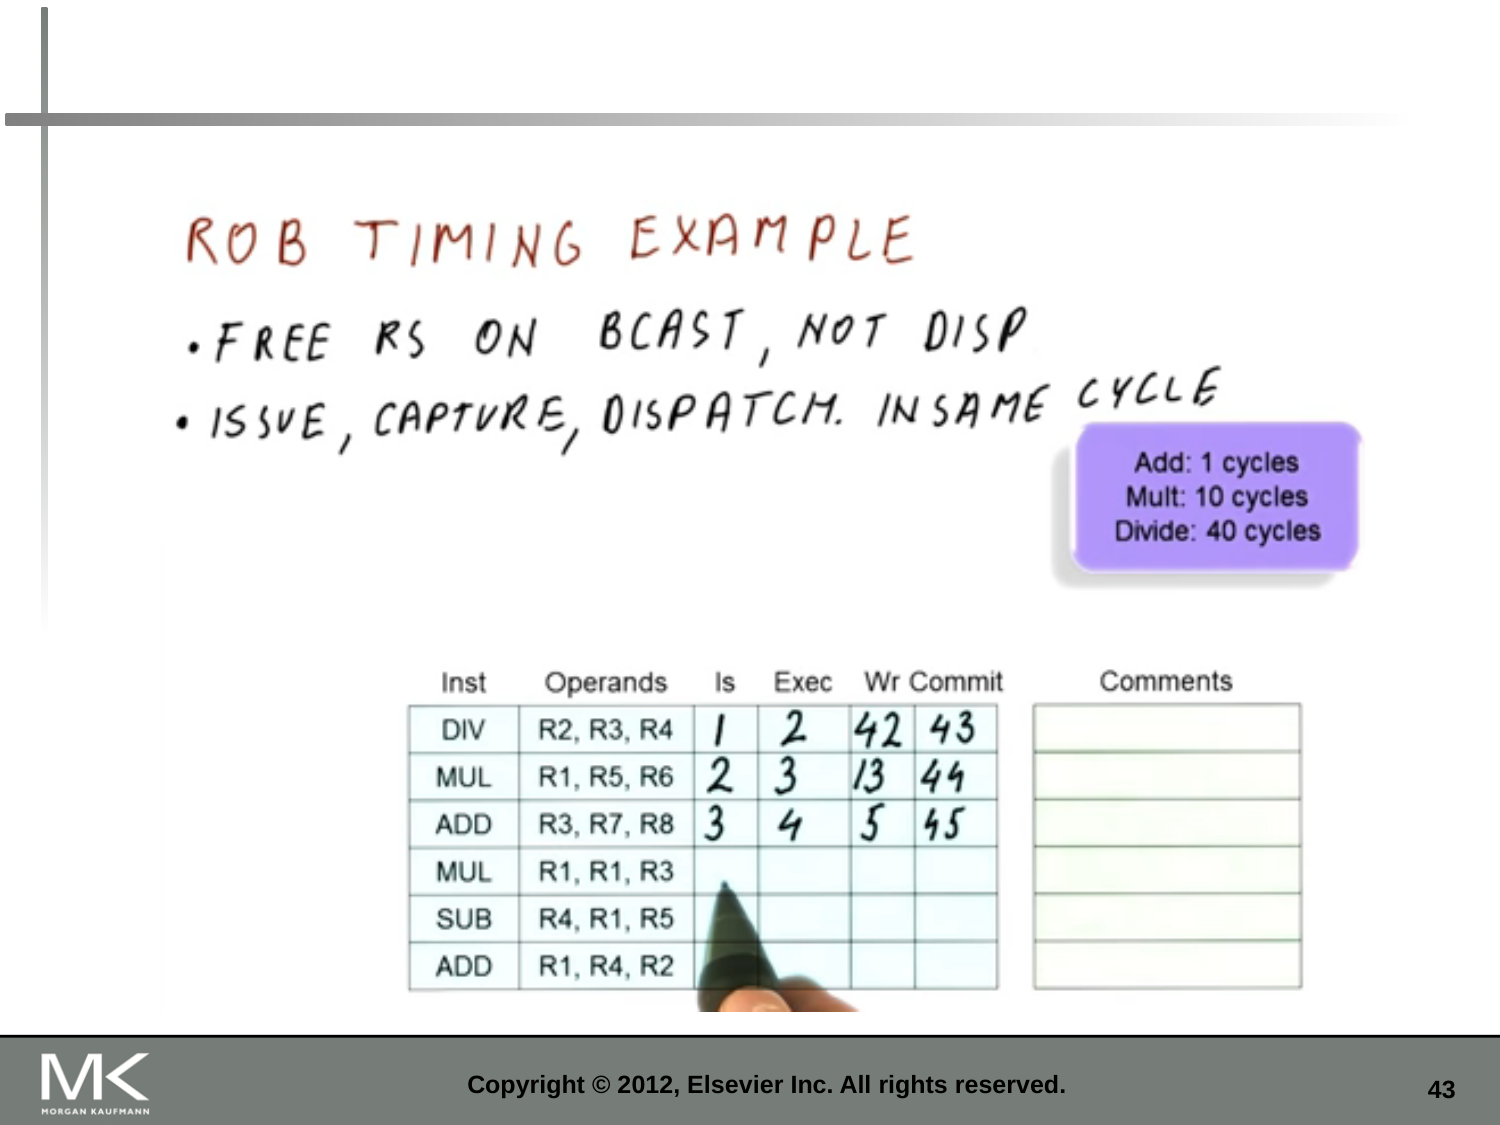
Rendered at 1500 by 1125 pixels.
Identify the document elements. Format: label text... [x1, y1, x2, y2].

picture [159, 172, 1365, 1012]
picture [29, 1046, 160, 1123]
footer Copyright © 2012, Elsevier Inc. All rights reserved. [170, 1046, 1365, 1106]
